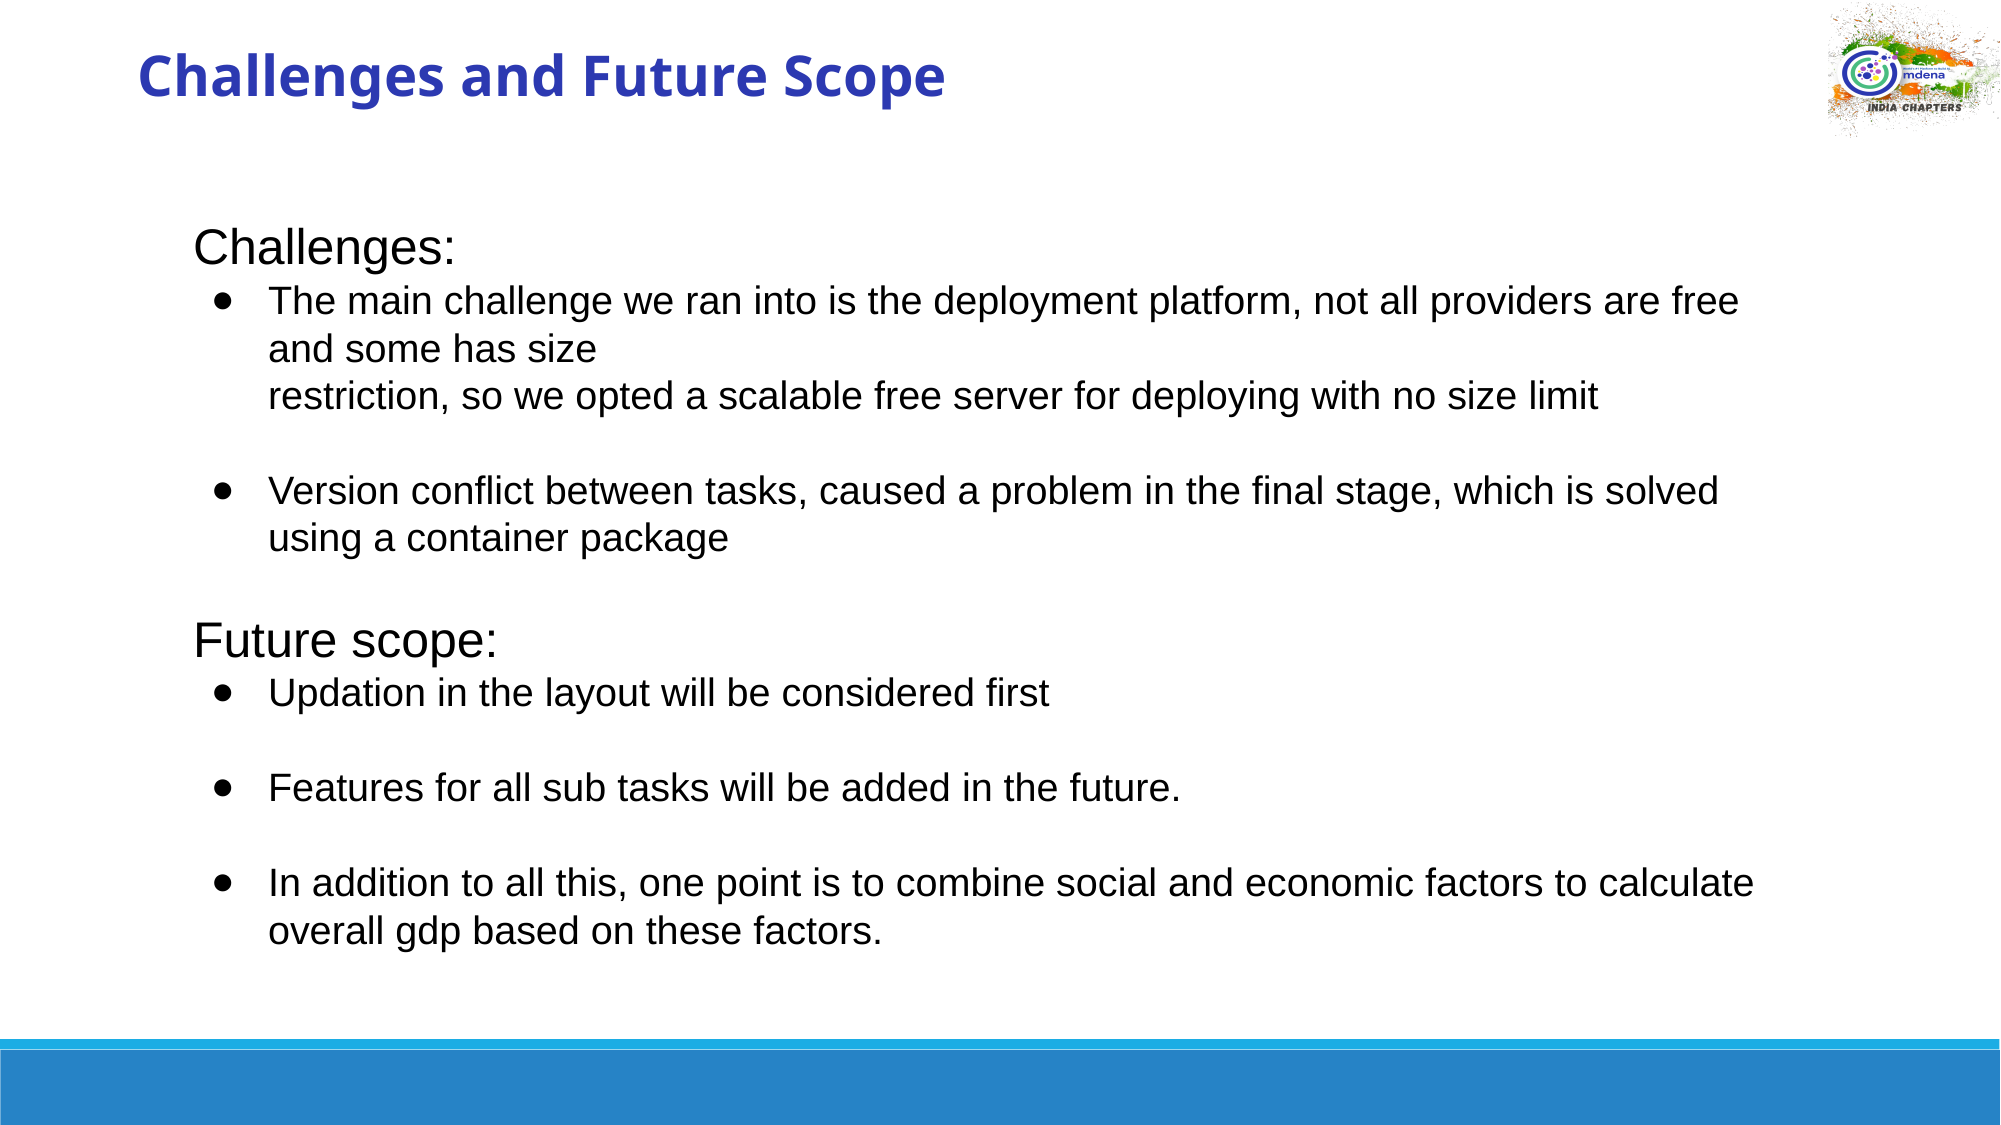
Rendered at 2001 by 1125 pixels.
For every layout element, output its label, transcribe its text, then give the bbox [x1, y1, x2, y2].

text_box Challenges and Future Scope [47, 24, 1823, 123]
text_box Challenges: The main challenge we ran into is the deployment platform, not all providers are free and some has size restriction, so we opted a scalable free server for deploying with no size limit Version conflict between tasks, caused a problem in the final stage, which is solved using a container package Future scope: Updation in the layout will be considered first Features for all sub tasks will be added in the future. In addition to all this, one point is to combine social and economic factors to calculate overall gdp based on these factors. [178, 199, 1822, 1003]
picture [1828, 0, 2000, 157]
